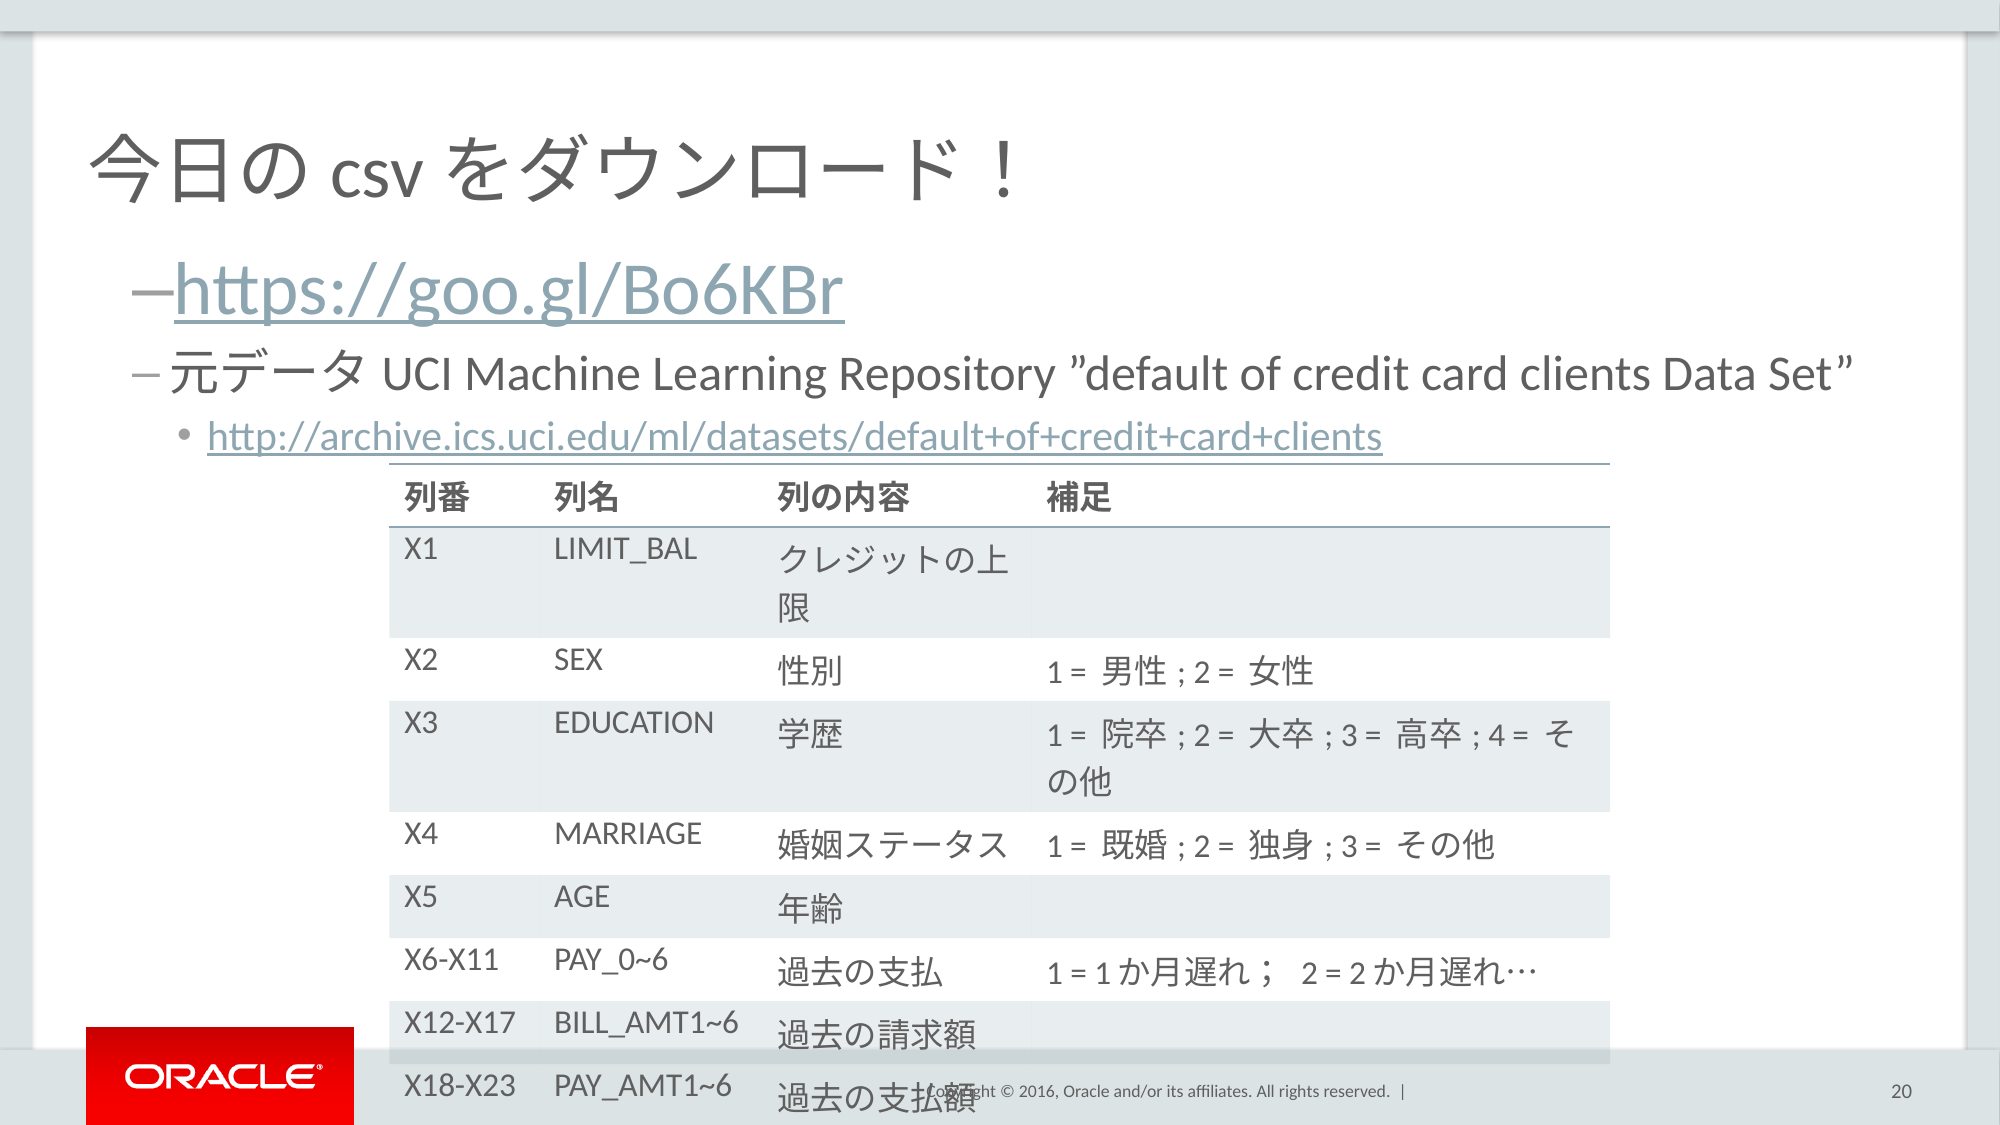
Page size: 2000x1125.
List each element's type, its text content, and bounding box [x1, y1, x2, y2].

table_header 列名 [539, 465, 762, 526]
table_cell 性別 [762, 638, 1031, 701]
table_cell X2 [389, 638, 539, 701]
table_cell 婚姻ステータス [762, 812, 1031, 875]
table_cell 過去の請求額 [762, 1001, 1031, 1064]
table_cell [1031, 1064, 1610, 1125]
table_cell クレジットの上限 [762, 528, 1031, 638]
table_cell PAY_AMT1~6 [539, 1064, 762, 1125]
table_cell X3 [389, 701, 539, 812]
table_cell [1031, 1001, 1610, 1064]
table_cell AGE [539, 875, 762, 938]
table_cell 過去の支払額 [762, 1064, 1031, 1125]
table_cell BILL_AMT1~6 [539, 1001, 762, 1064]
table_cell EDUCATION [539, 701, 762, 812]
table_cell X1 [389, 528, 539, 638]
title 今日のcsvをダウンロード！ [87, 66, 1913, 213]
picture [86, 1027, 354, 1125]
table_cell [1031, 528, 1610, 638]
table_cell 学歴 [762, 701, 1031, 812]
table_header 列番 [389, 465, 539, 526]
table_cell 過去の支払 [762, 938, 1031, 1001]
table_cell LIMIT_BAL [539, 528, 762, 638]
table_cell X12-X17 [389, 1001, 539, 1064]
table_cell 1 = 1か月遅れ； 2 = 2か月遅れ… [1031, 938, 1610, 1001]
table_cell X4 [389, 812, 539, 875]
table_cell MARRIAGE [539, 812, 762, 875]
table_cell 年齢 [762, 875, 1031, 938]
list https://goo.gl/Bo6KBr 元データUCI Machine Learning Repository ”default of credit card clients Data Set” http://archive.ics.uci.edu/ml/datasets/default+of+credit+card+clients [87, 249, 1913, 975]
table_cell SEX [539, 638, 762, 701]
table_cell 1 = 男性; 2 = 女性 [1031, 638, 1610, 701]
slide_number 20 [1849, 1075, 1913, 1106]
table_cell 1 = 院卒; 2 = 大卒; 3 = 高卒; 4 = その他 [1031, 701, 1610, 812]
table_cell [1031, 875, 1610, 938]
table_header 補足 [1031, 465, 1610, 526]
table_cell X6-X11 [389, 938, 539, 1001]
table_cell X18-X23 [389, 1064, 539, 1125]
table_cell X5 [389, 875, 539, 938]
table_cell 1 = 既婚; 2 = 独身; 3 = その他 [1031, 812, 1610, 875]
table_cell PAY_0~6 [539, 938, 762, 1001]
table_header 列の内容 [762, 465, 1031, 526]
